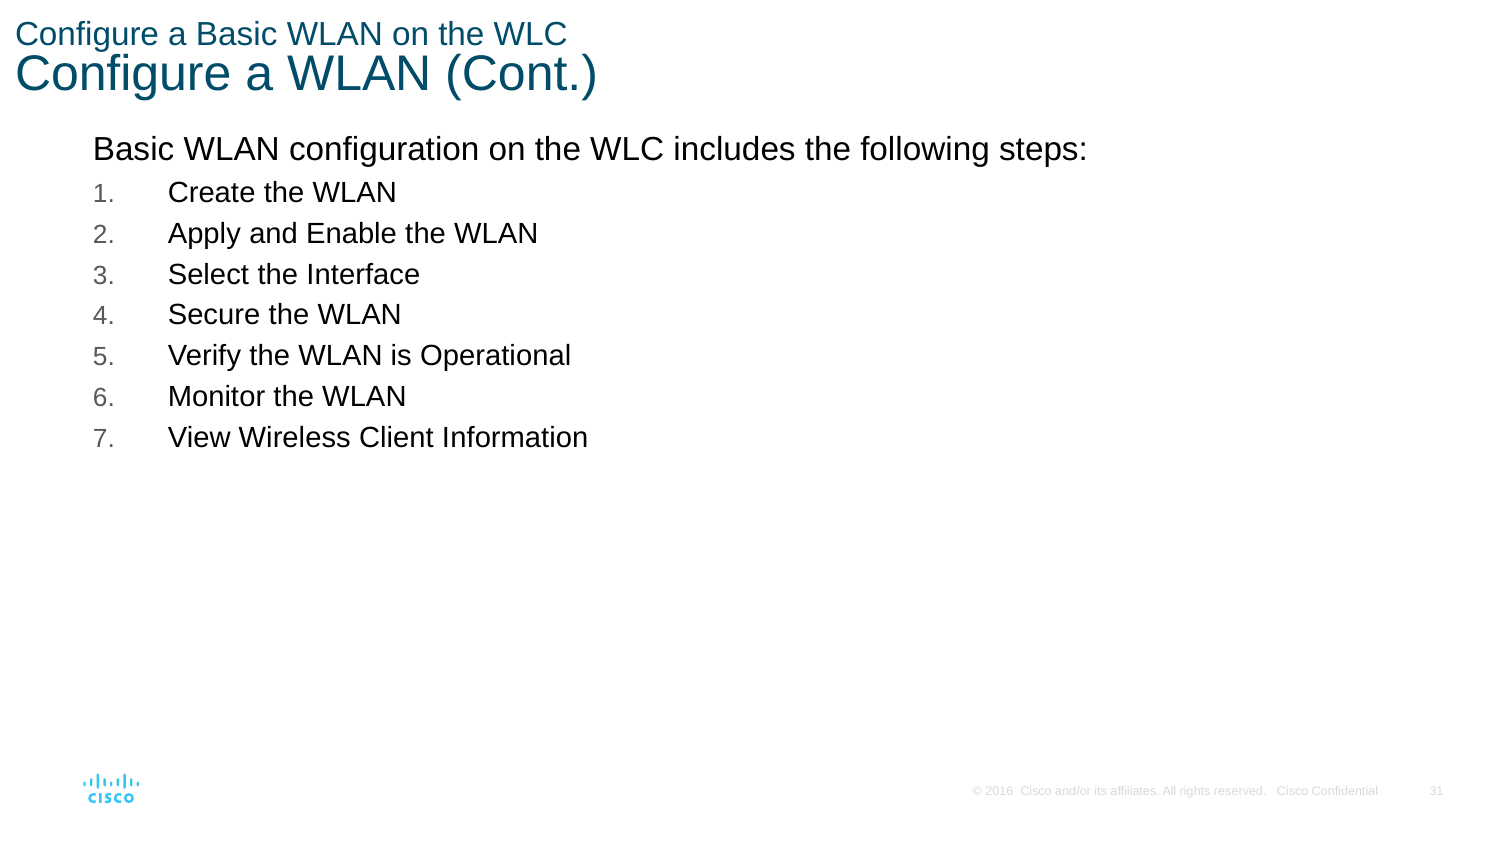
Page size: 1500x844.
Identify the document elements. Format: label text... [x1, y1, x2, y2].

list Basic WLAN configuration on the WLC includes the following steps: Create the WLAN Apply and Enable the WLAN Select the Interface Secure the WLAN Verify the WLAN is Operational Monitor the WLAN View Wireless Client Information [77, 120, 1437, 726]
title Configure a Basic WLAN on the WLC Configure a WLAN (Cont.) [0, 0, 1369, 121]
